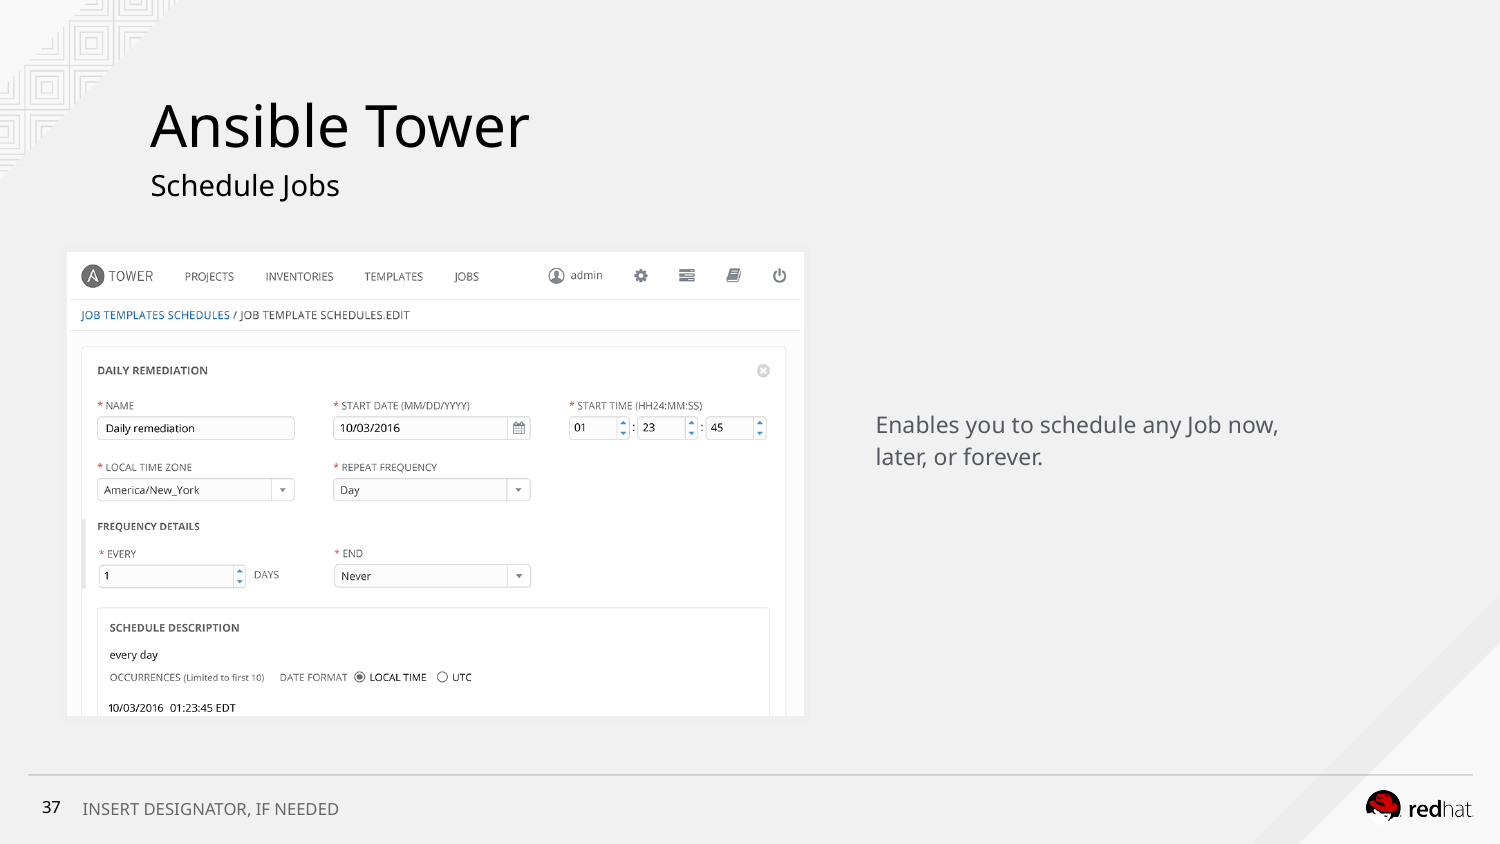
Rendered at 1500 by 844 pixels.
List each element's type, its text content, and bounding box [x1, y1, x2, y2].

text_box ‹#› [16, 776, 77, 841]
picture [0, 0, 1500, 844]
text_box Schedule Jobs [135, 152, 1365, 207]
text_box Ansible Tower [135, 0, 1365, 152]
text_box Enables you to schedule any Job now, later, or forever. [860, 399, 1429, 544]
